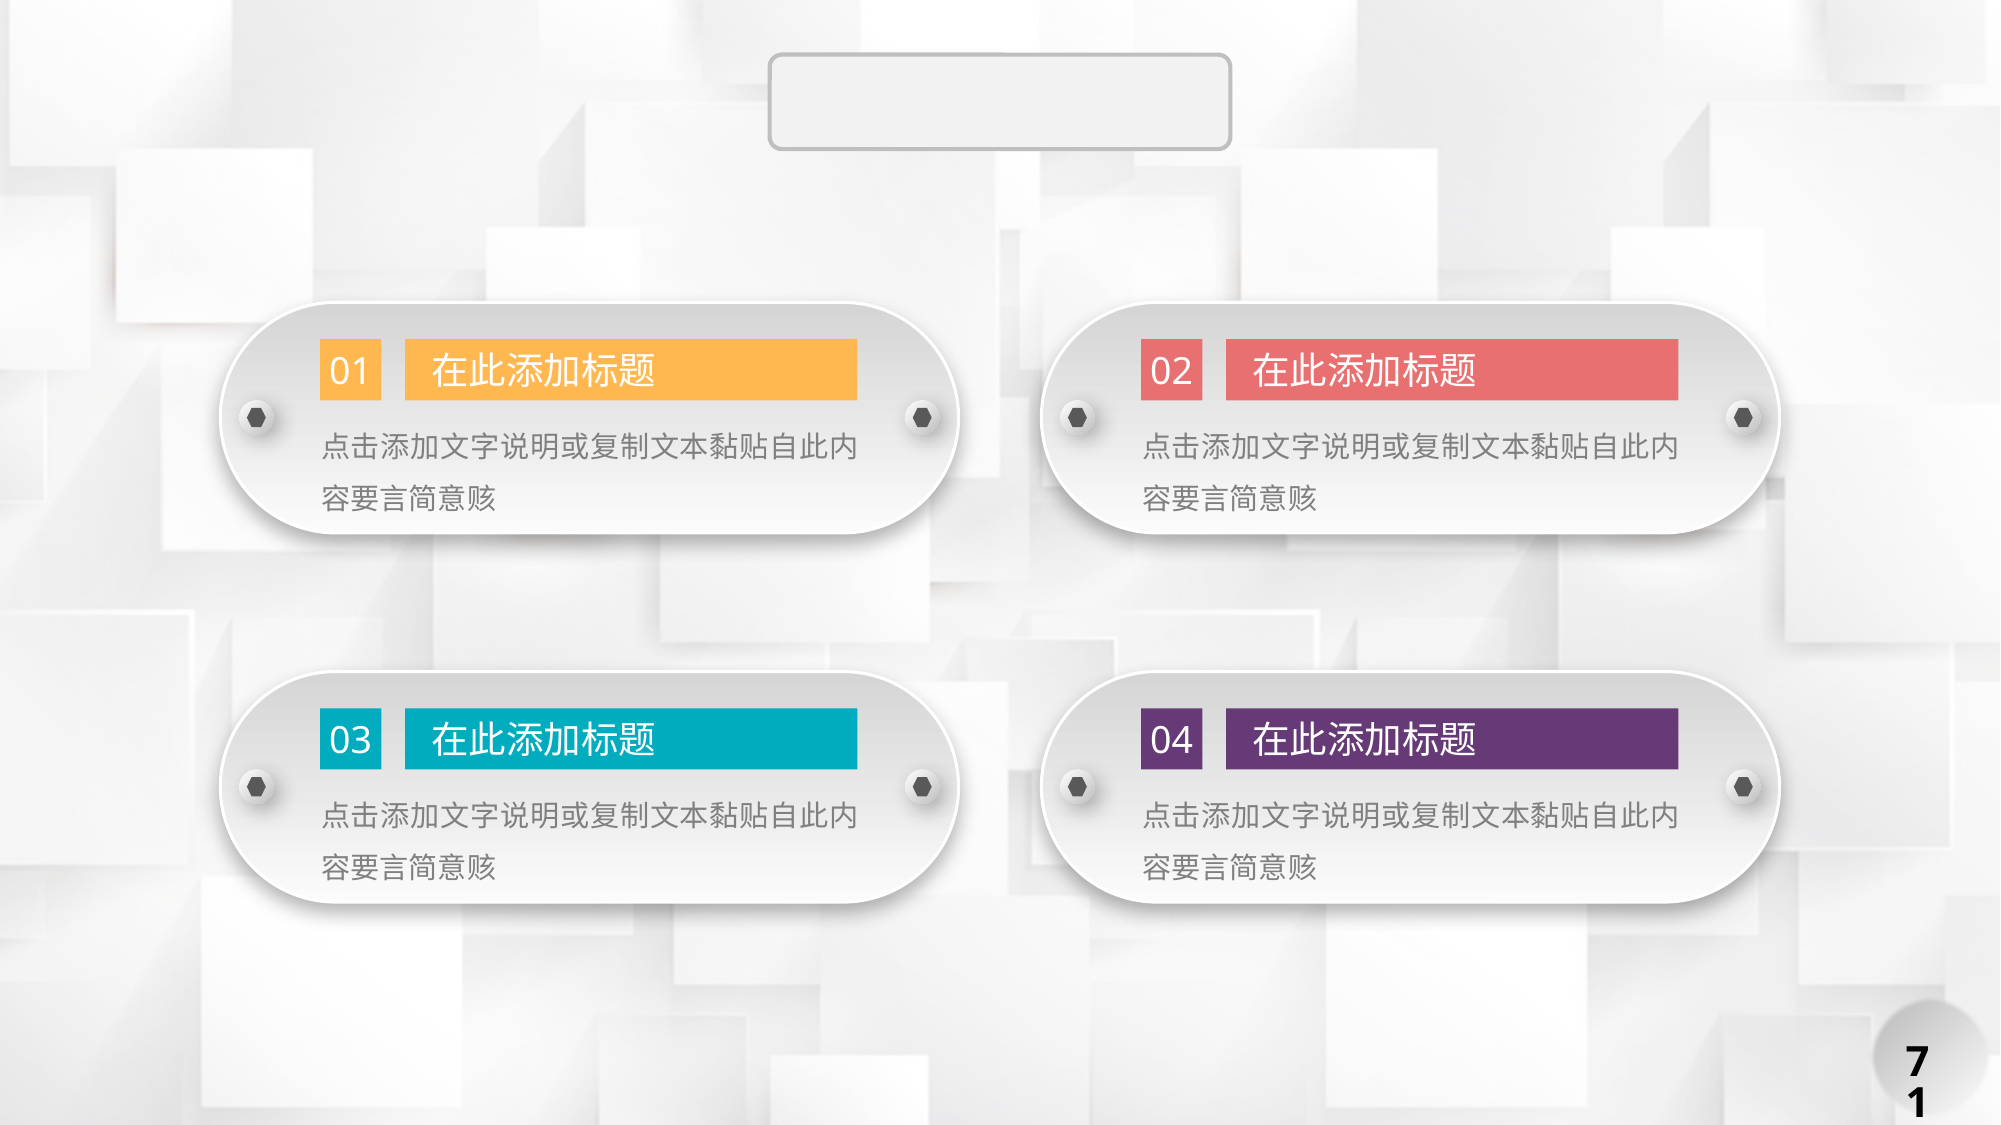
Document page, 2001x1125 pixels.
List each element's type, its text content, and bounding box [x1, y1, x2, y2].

picture [0, 0, 2001, 1125]
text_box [1041, 302, 1780, 534]
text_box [1041, 671, 1780, 903]
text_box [220, 302, 959, 534]
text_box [1134, 708, 1679, 770]
text_box [1874, 1001, 1987, 1114]
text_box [313, 338, 858, 401]
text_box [1134, 338, 1679, 401]
text_box 71 [1881, 1027, 1966, 1114]
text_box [313, 708, 858, 770]
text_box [220, 671, 959, 903]
